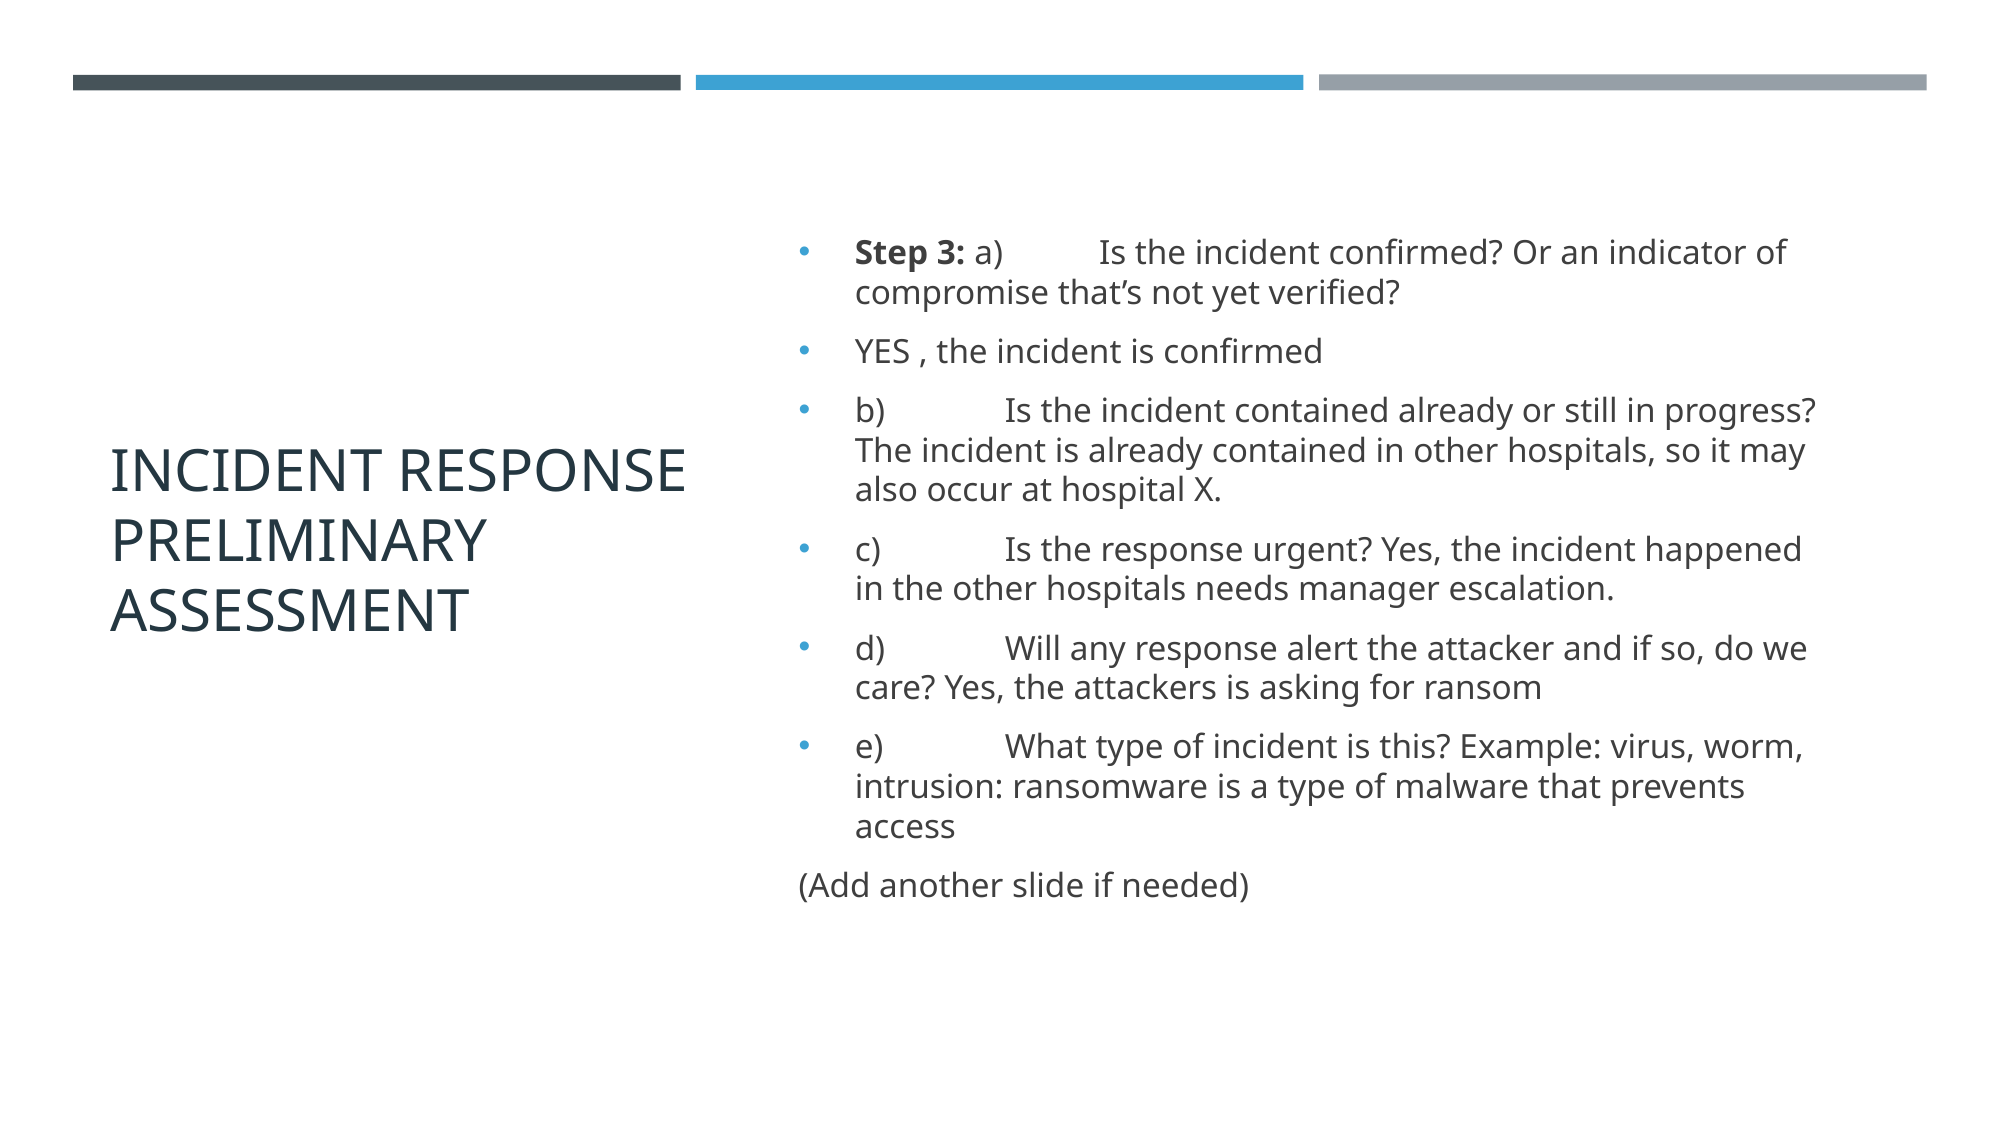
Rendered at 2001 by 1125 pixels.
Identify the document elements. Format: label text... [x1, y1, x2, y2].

list Step 3: a) Is the incident confirmed? Or an indicator of compromise that’s not yet verified? YES , the incident is confirmed b) Is the incident contained already or still in progress? The incident is already contained in other hospitals, so it may also occur at hospital X. c) Is the response urgent? Yes, the incident happened in the other hospitals needs manager escalation. d) Will any response alert the attacker and if so, do we care? Yes, the attackers is asking for ransom e) What type of incident is this? Example: virus, worm, intrusion: ransomware is a type of malware that prevents access (Add another slide if needed) [783, 115, 1848, 962]
title INCIDENT RESPONSE PRELIMINARY ASSESSMENT [95, 115, 764, 962]
